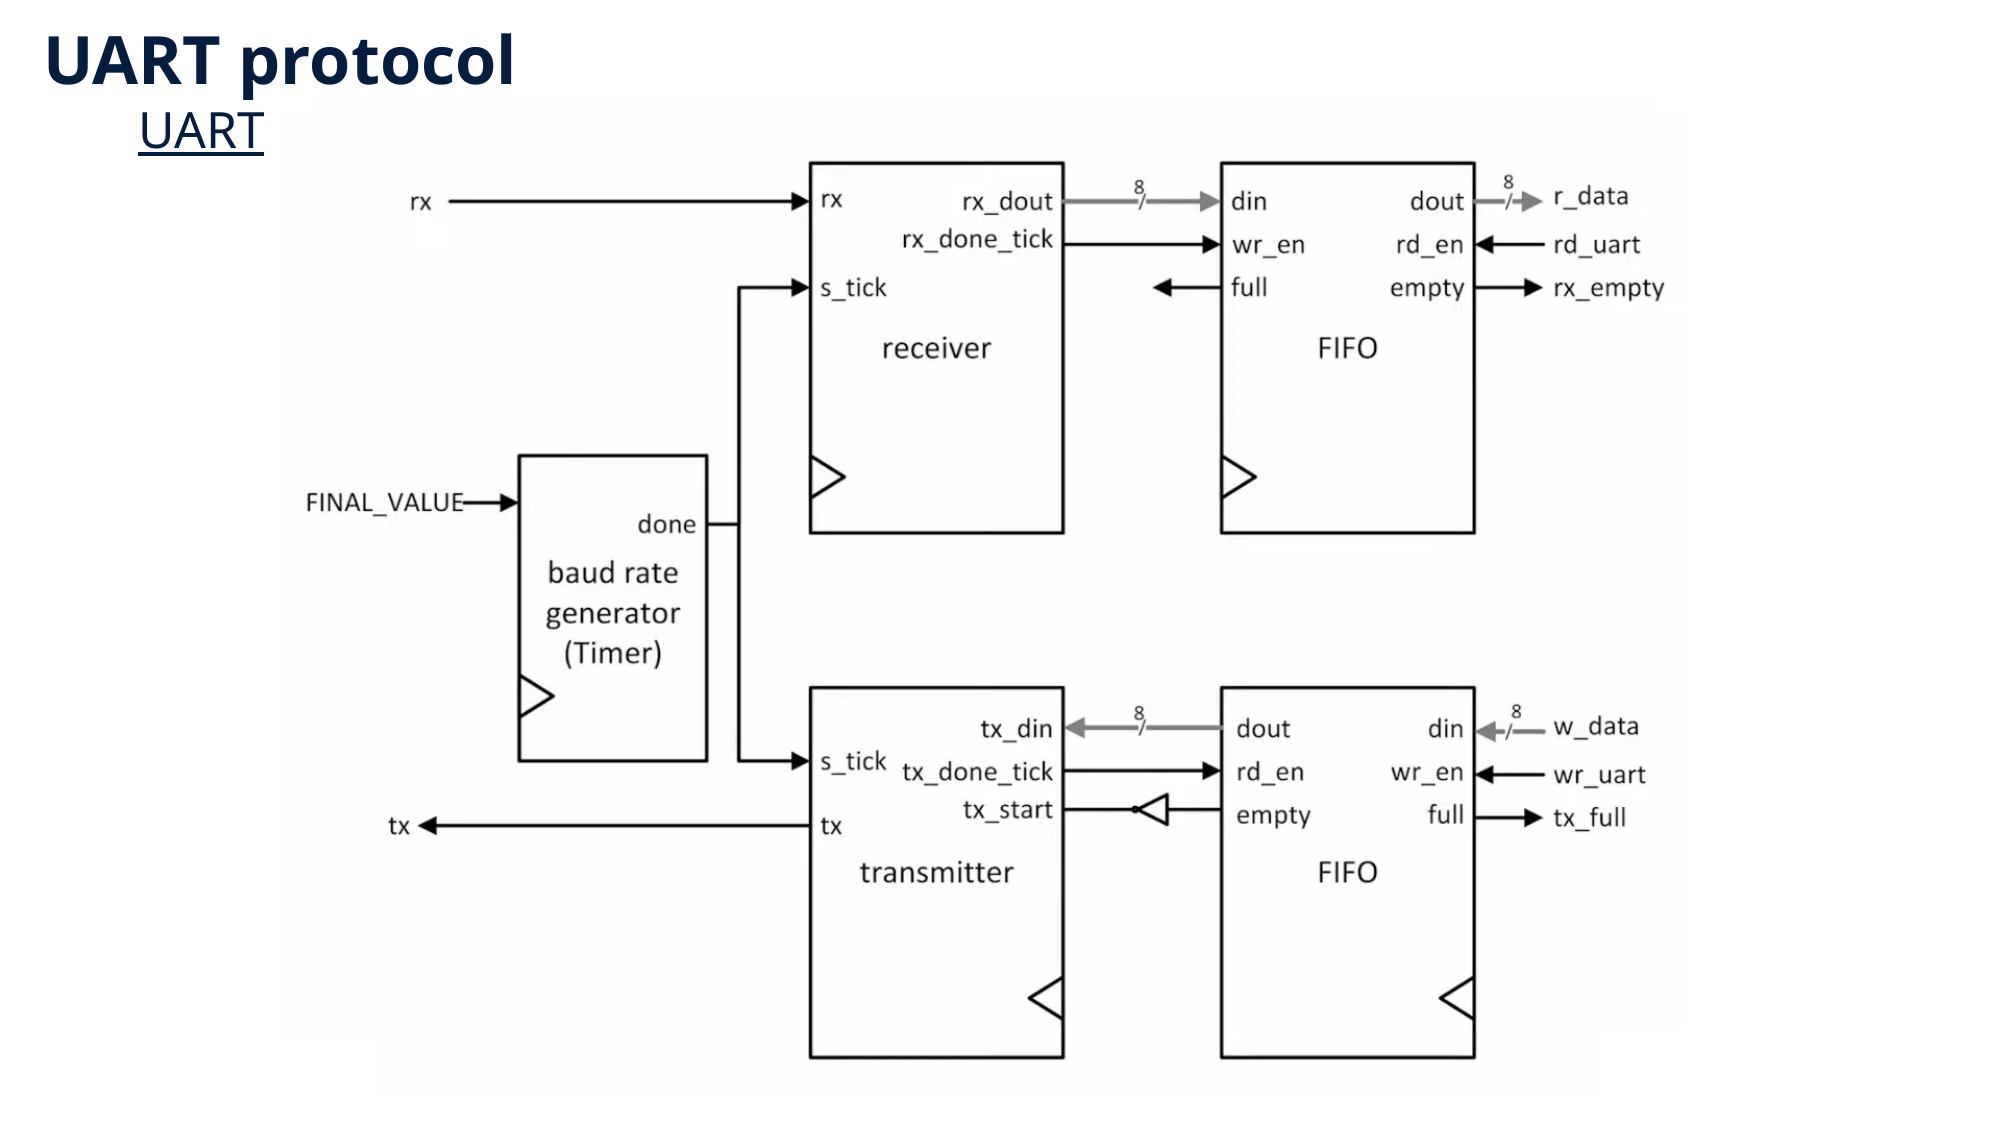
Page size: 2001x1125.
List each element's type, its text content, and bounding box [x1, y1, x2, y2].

text_box UART TX : [123, 97, 236, 184]
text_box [236, 97, 1737, 1112]
text_box UART protocol [28, 10, 1229, 105]
